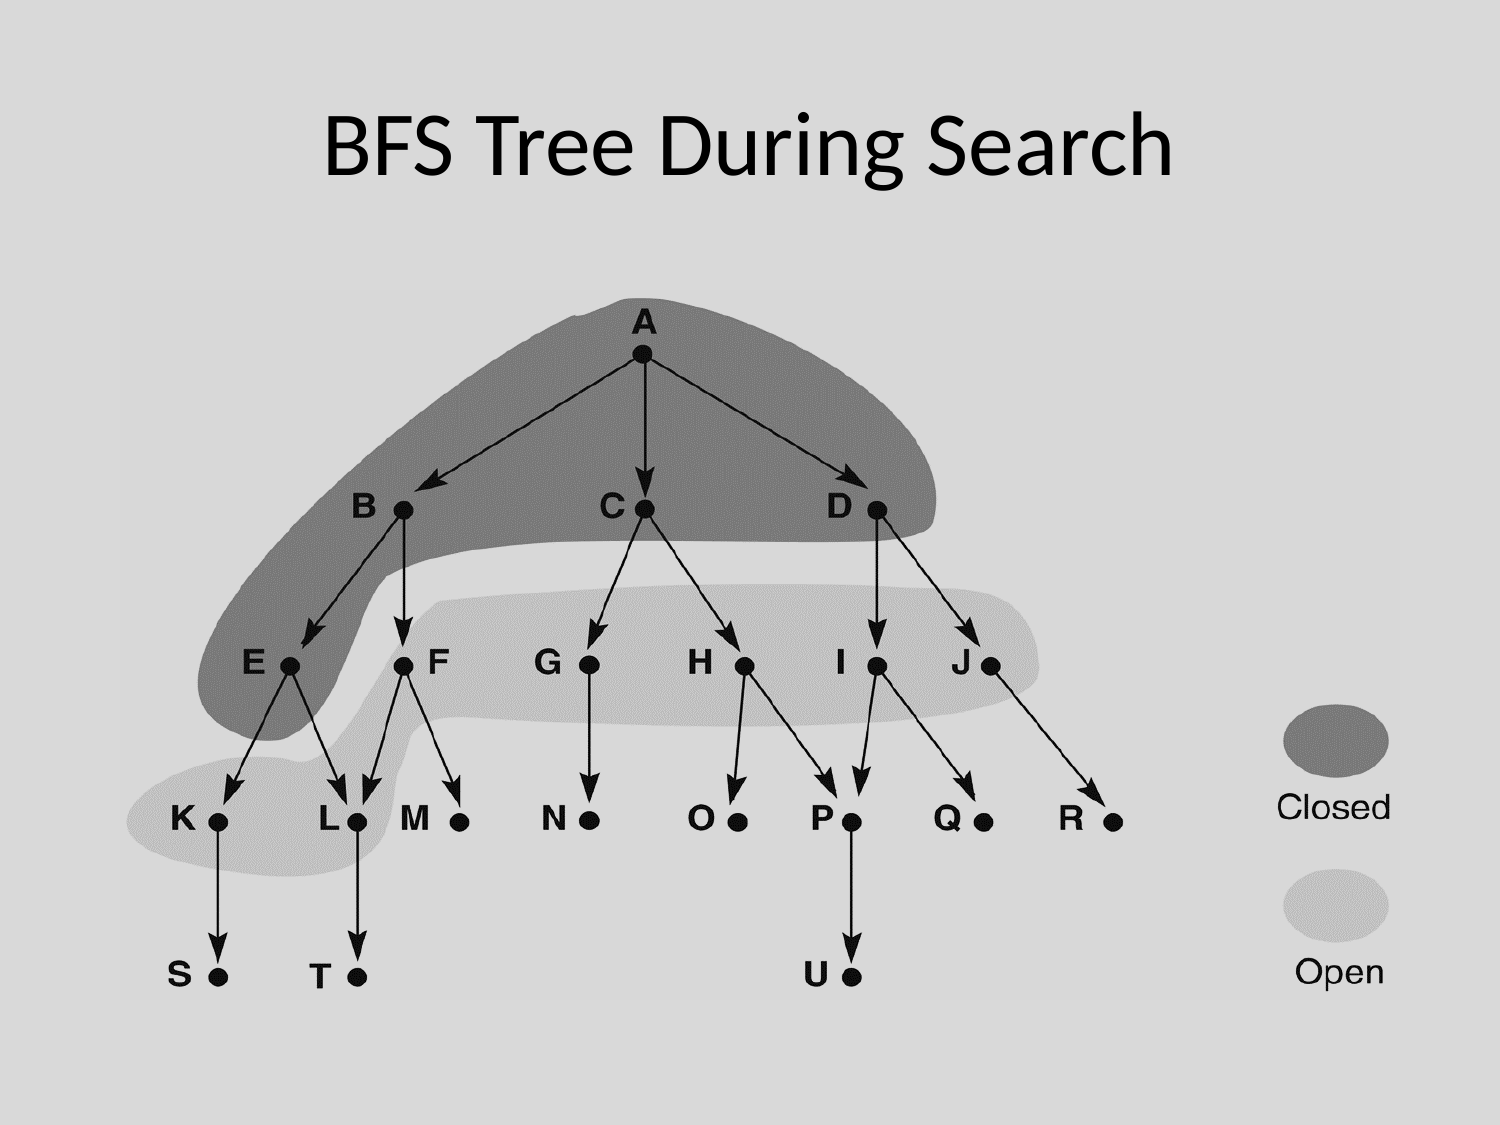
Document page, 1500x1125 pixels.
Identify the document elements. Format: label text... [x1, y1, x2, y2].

picture [120, 290, 1401, 1001]
title BFS Tree During Search [75, 45, 1425, 233]
